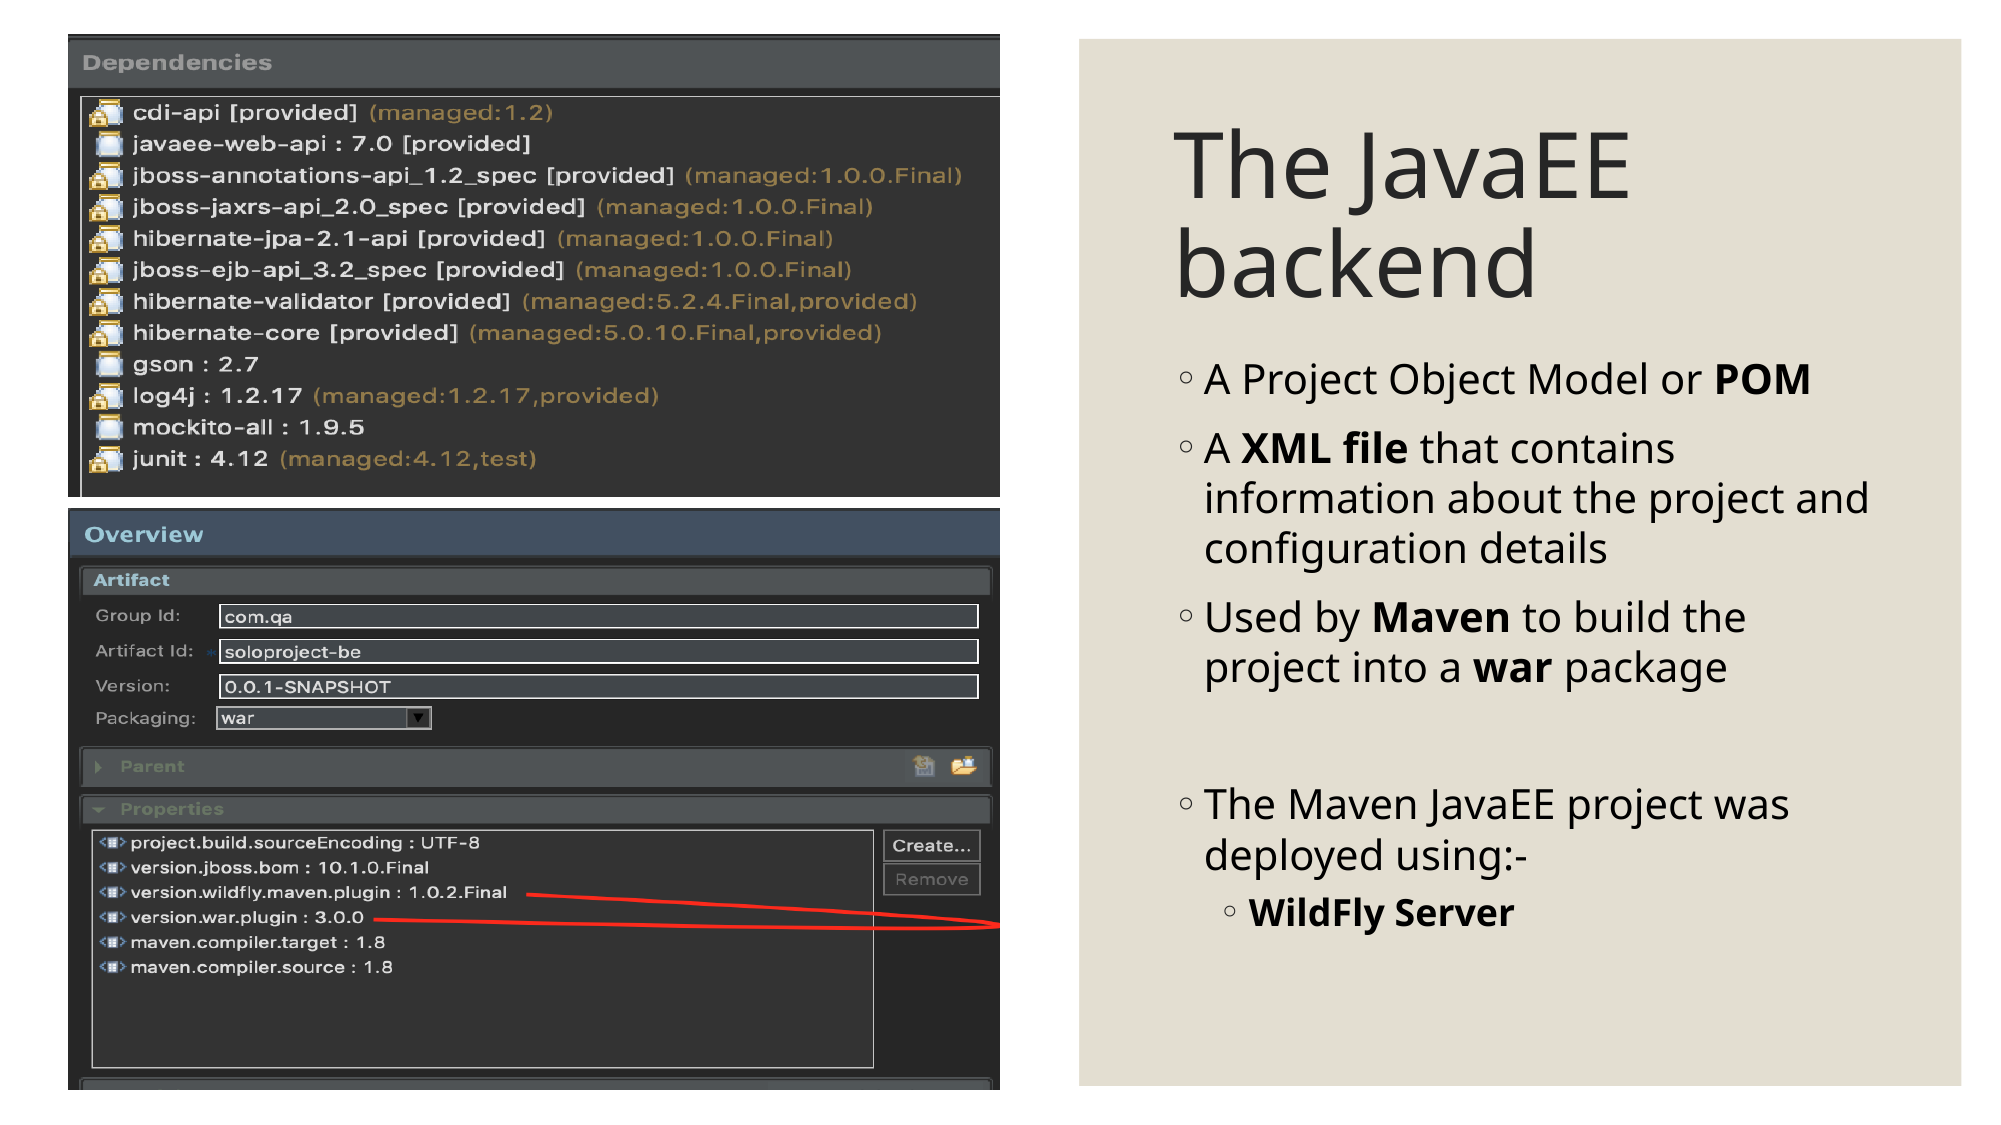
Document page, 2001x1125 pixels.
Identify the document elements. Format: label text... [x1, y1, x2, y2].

title The JavaEE backend [1158, 105, 1893, 331]
text_box [0, 0, 1080, 1125]
picture [68, 508, 1000, 1090]
picture [68, 33, 1000, 497]
list A Project Object Model or POM A XML file that contains information about the project and configuration details Used by Maven to build the project into a war package The Maven JavaEE project was deployed using:- WildFly Server [1158, 345, 1893, 990]
